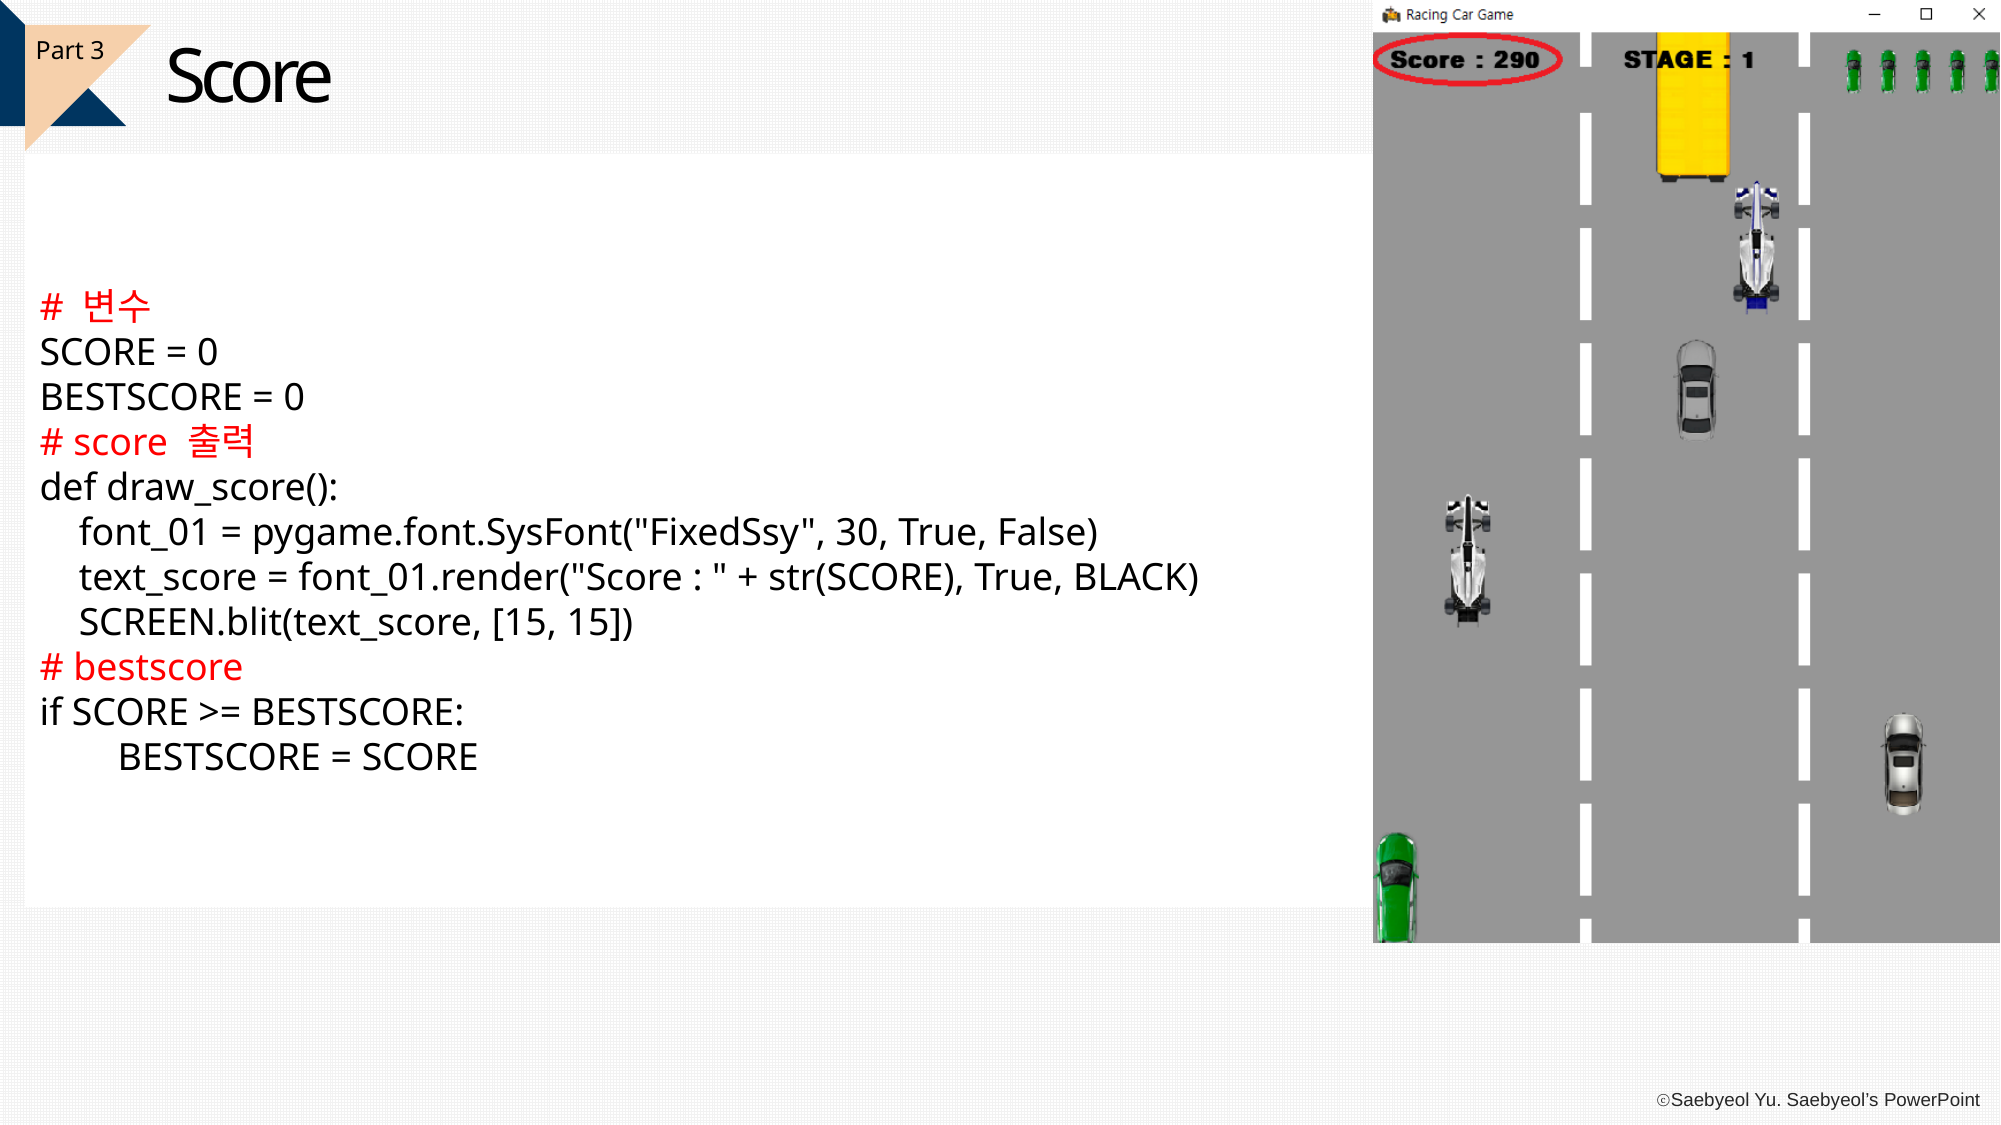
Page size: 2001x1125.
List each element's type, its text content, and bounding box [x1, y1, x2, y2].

text_box [24, 23, 150, 58]
text_box Score [150, 19, 370, 125]
text_box # 변수 SCORE = 0 BESTSCORE = 0 # score 출력 def draw_score(): font_01 = pygame.font.SysFont("FixedSsy", 30, True, False) text_score = font_01.render("Score : " + str(SCORE), True, BLACK) SCREEN.blit(text_score, [15, 15]) # bestscore if SCORE >= BESTSCORE: BESTSCORE = SCORE [24, 153, 1373, 908]
picture [1373, 0, 2000, 943]
text_box [51, 88, 129, 128]
text_box [0, 0, 25, 128]
text_box Part 3 [20, 27, 120, 73]
text_box [24, 73, 105, 153]
